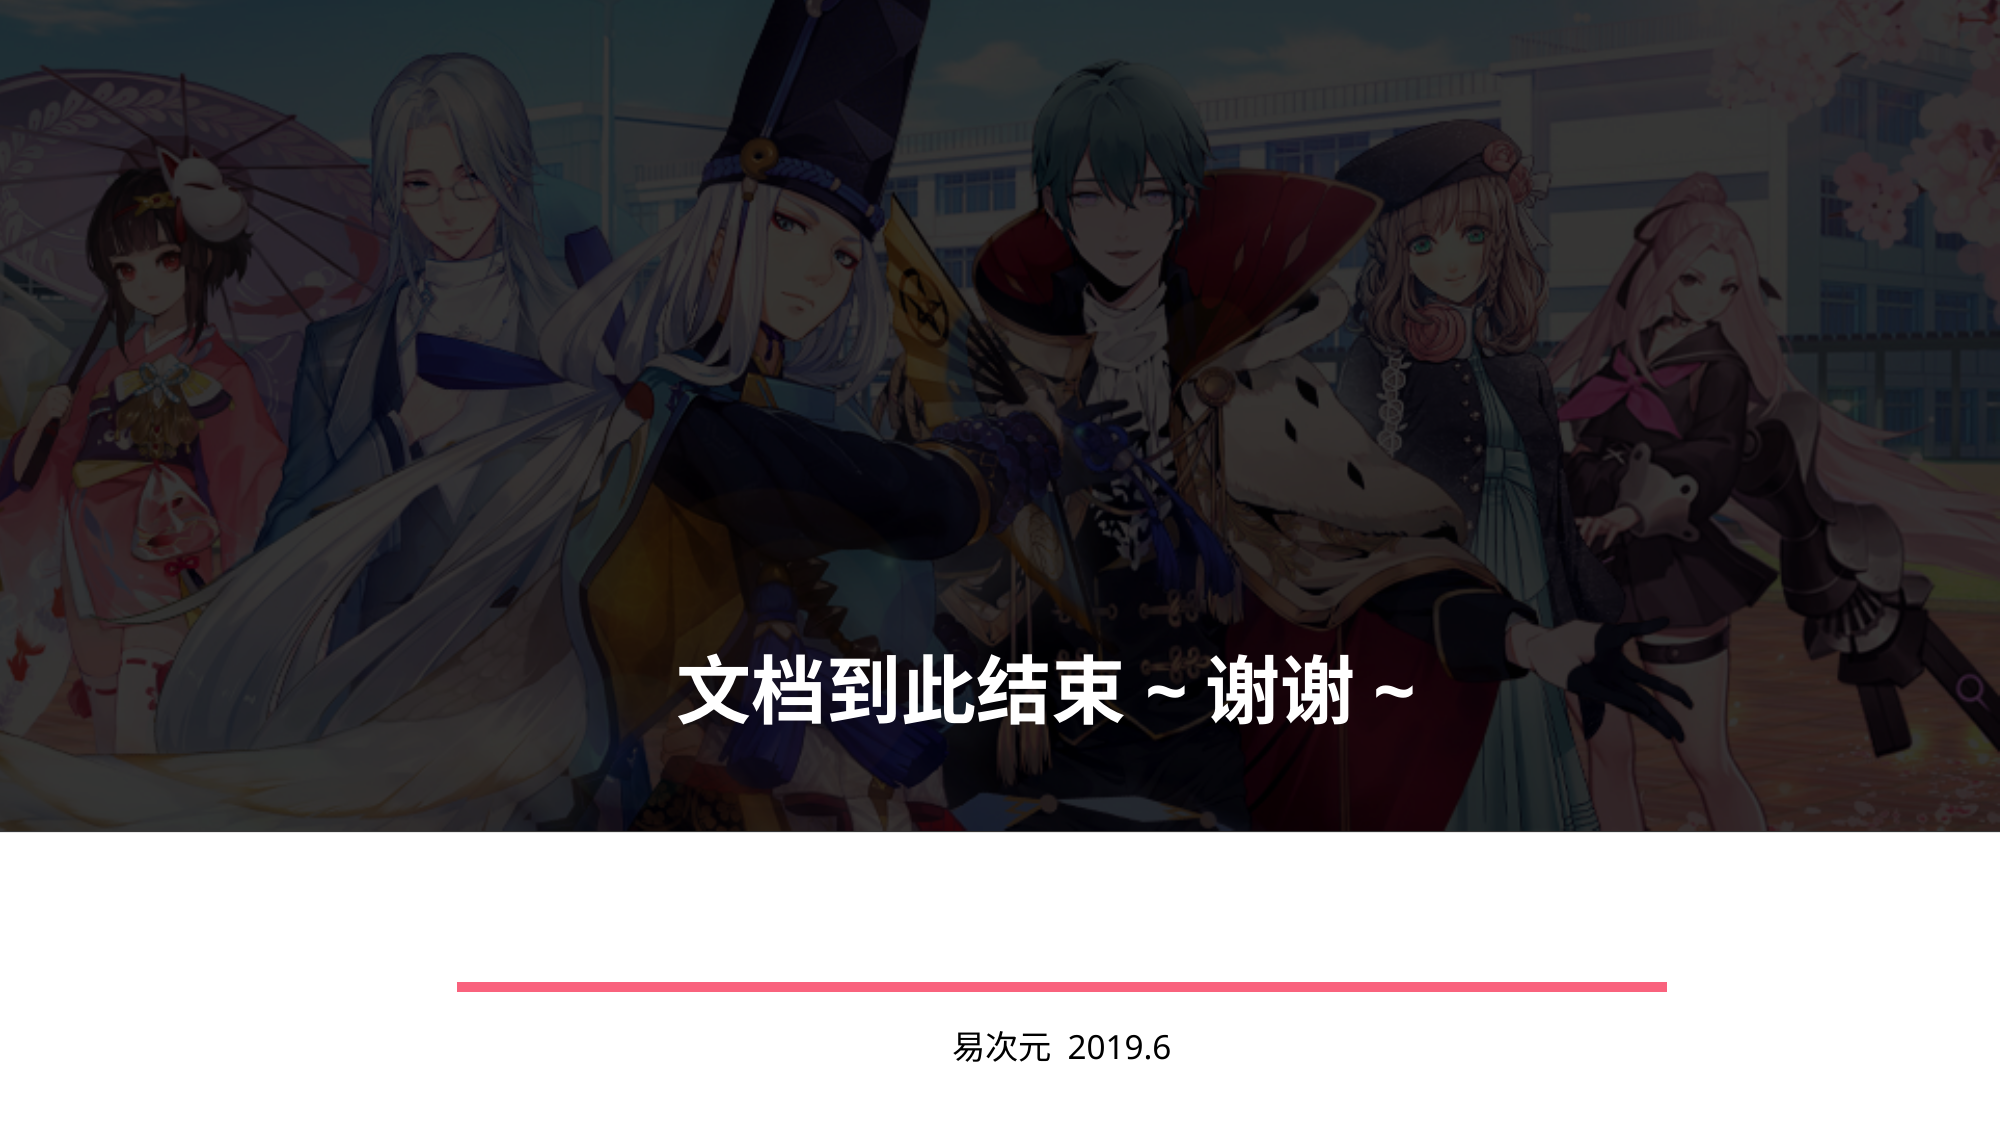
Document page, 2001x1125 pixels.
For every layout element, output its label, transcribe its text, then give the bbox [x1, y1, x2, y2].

picture [0, 0, 2000, 831]
text_box 易次元 2019.6 [425, 1018, 1699, 1074]
